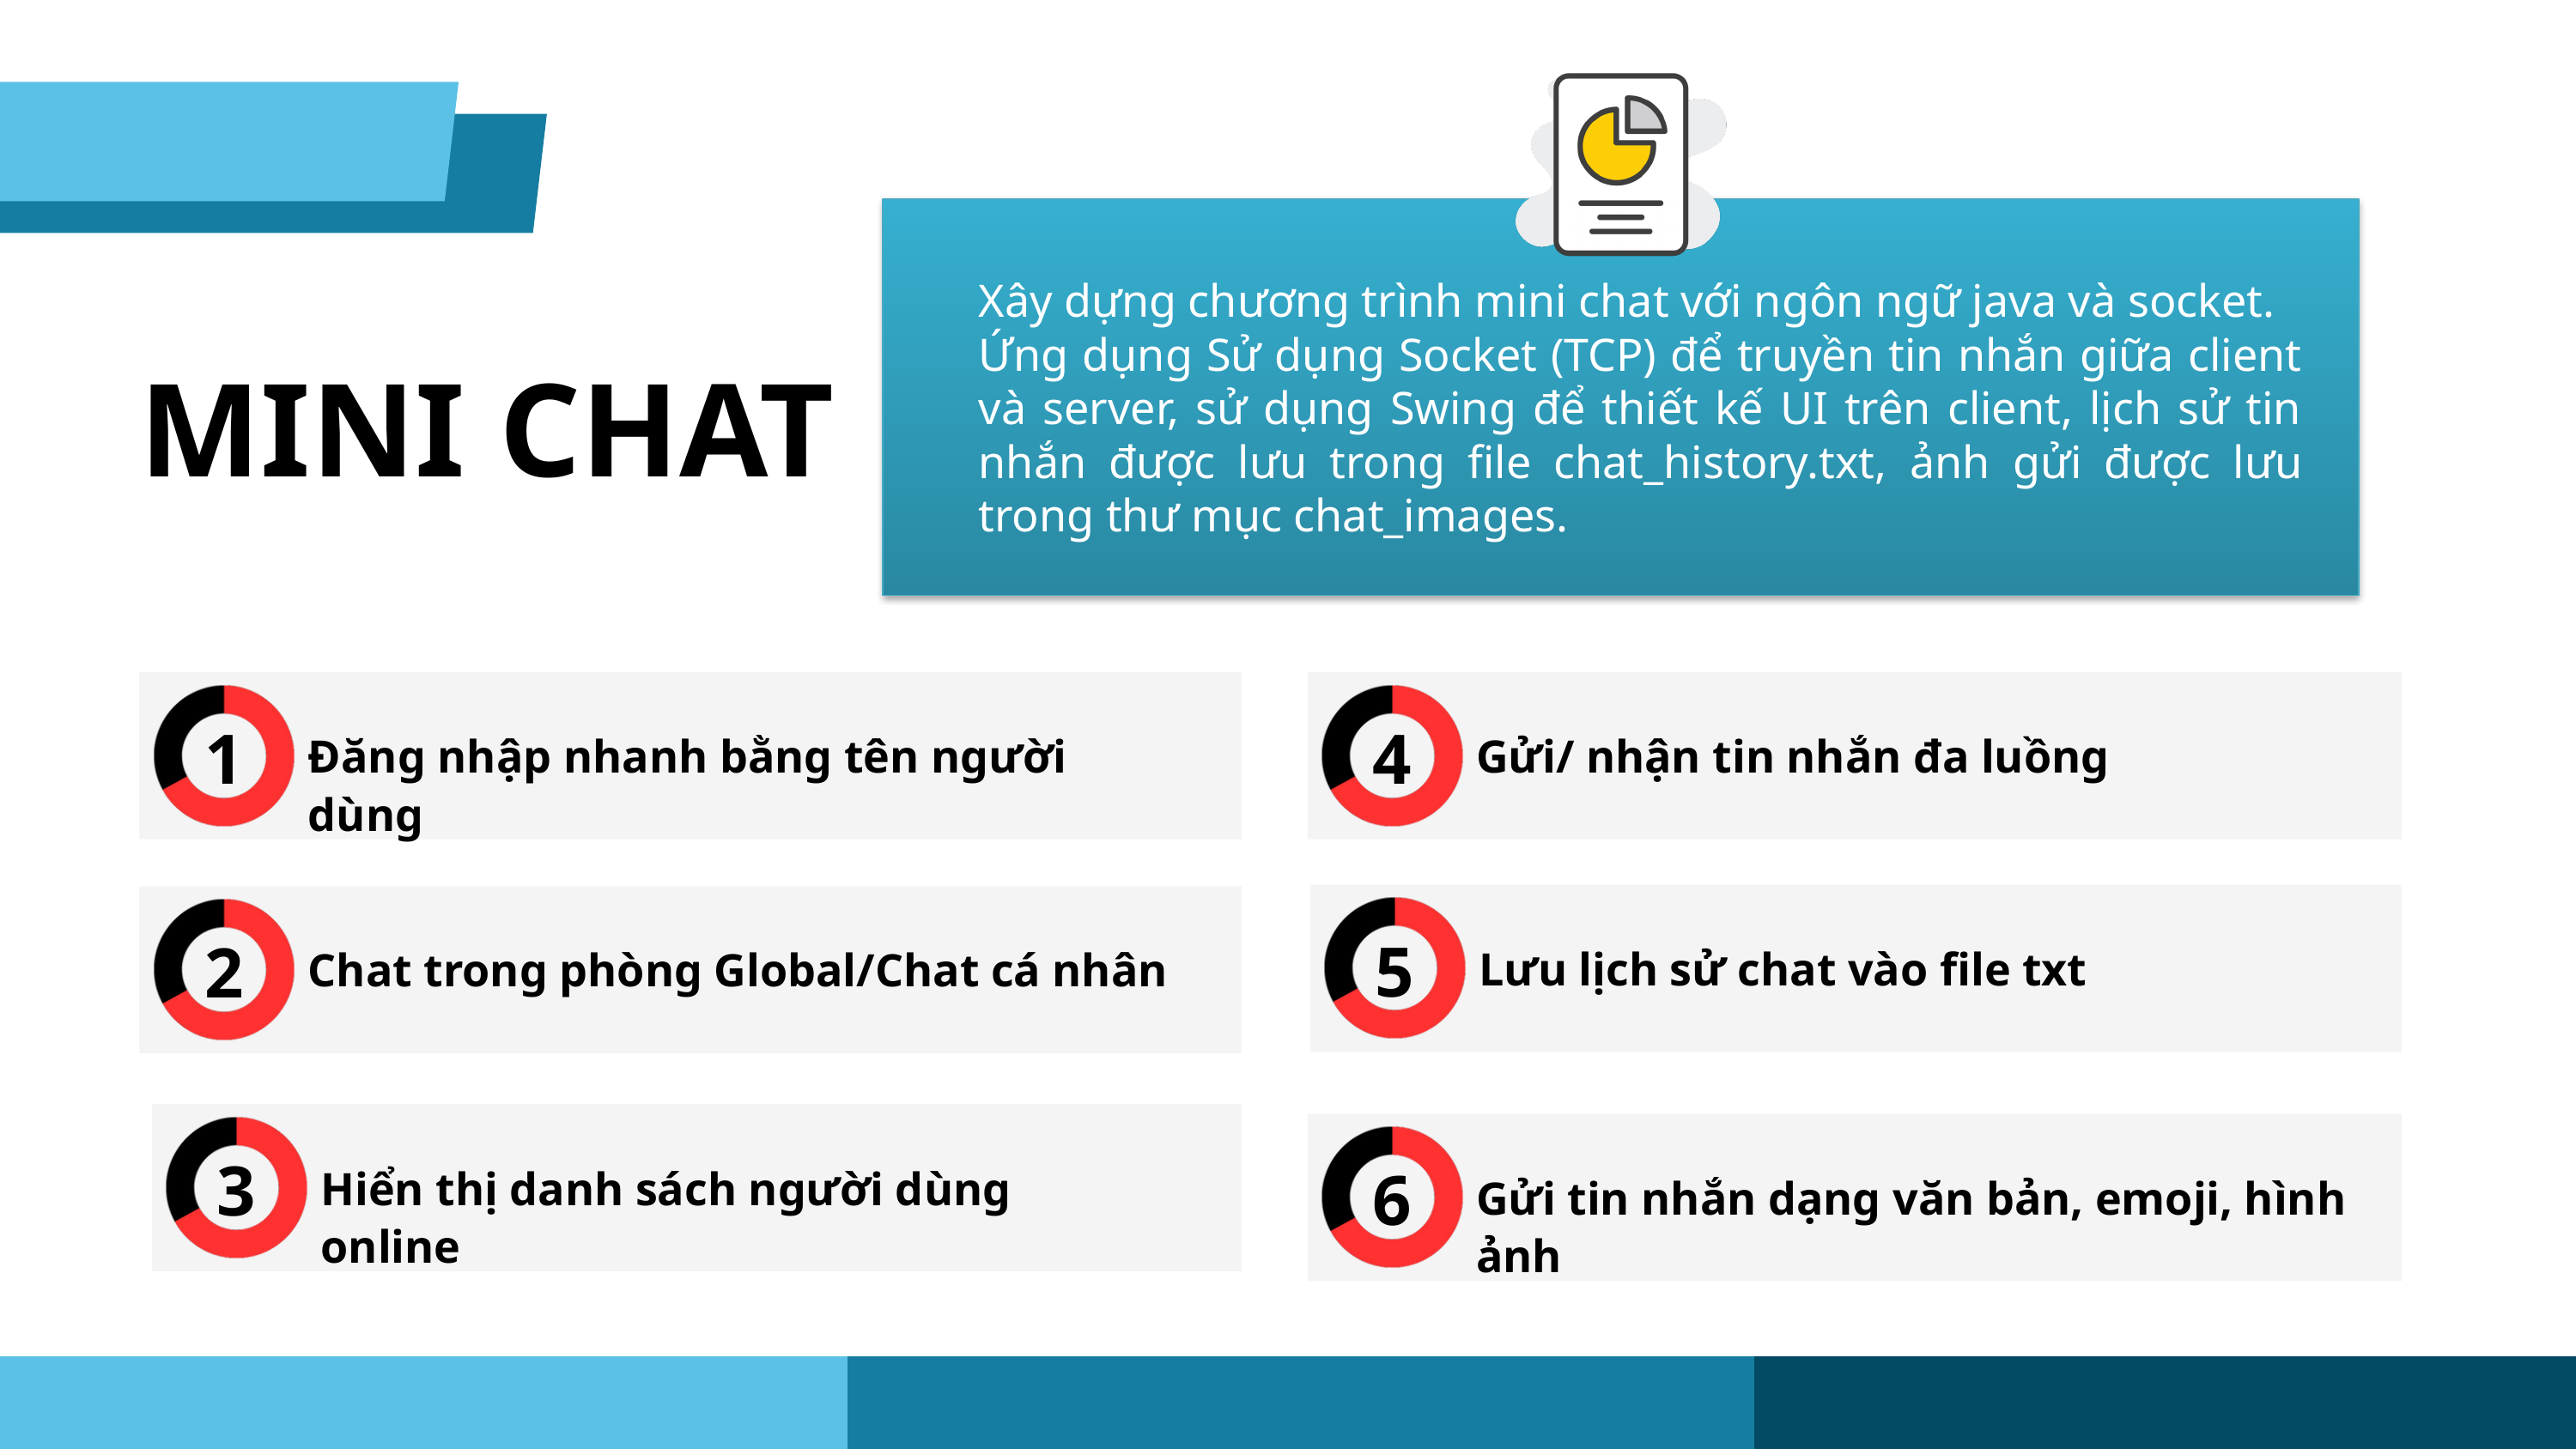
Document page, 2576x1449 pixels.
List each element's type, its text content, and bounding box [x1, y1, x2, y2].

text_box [0, 1356, 846, 1449]
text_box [151, 1103, 1242, 1272]
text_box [1309, 883, 2403, 1053]
picture [1513, 57, 1728, 273]
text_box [139, 885, 1242, 1054]
text_box Xây dựng chương trình mini chat với ngôn ngữ java và socket. Ứng dụng Sử dụng Socket (TCP) để truyền tin nhắn giữa client và server, sử dụng Swing để thiết kế UI trên client, lịch sử tin nhắn được lưu trong file chat_history.txt, ảnh gửi được lưu trong thư mục chat_images. [966, 266, 2316, 548]
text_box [1307, 670, 2403, 840]
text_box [1307, 1113, 2403, 1282]
text_box MINI CHAT [139, 348, 966, 503]
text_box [0, 82, 459, 202]
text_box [848, 1356, 1755, 1449]
text_box [882, 198, 2360, 596]
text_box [139, 670, 1242, 840]
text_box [1756, 1356, 2576, 1449]
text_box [0, 113, 548, 233]
